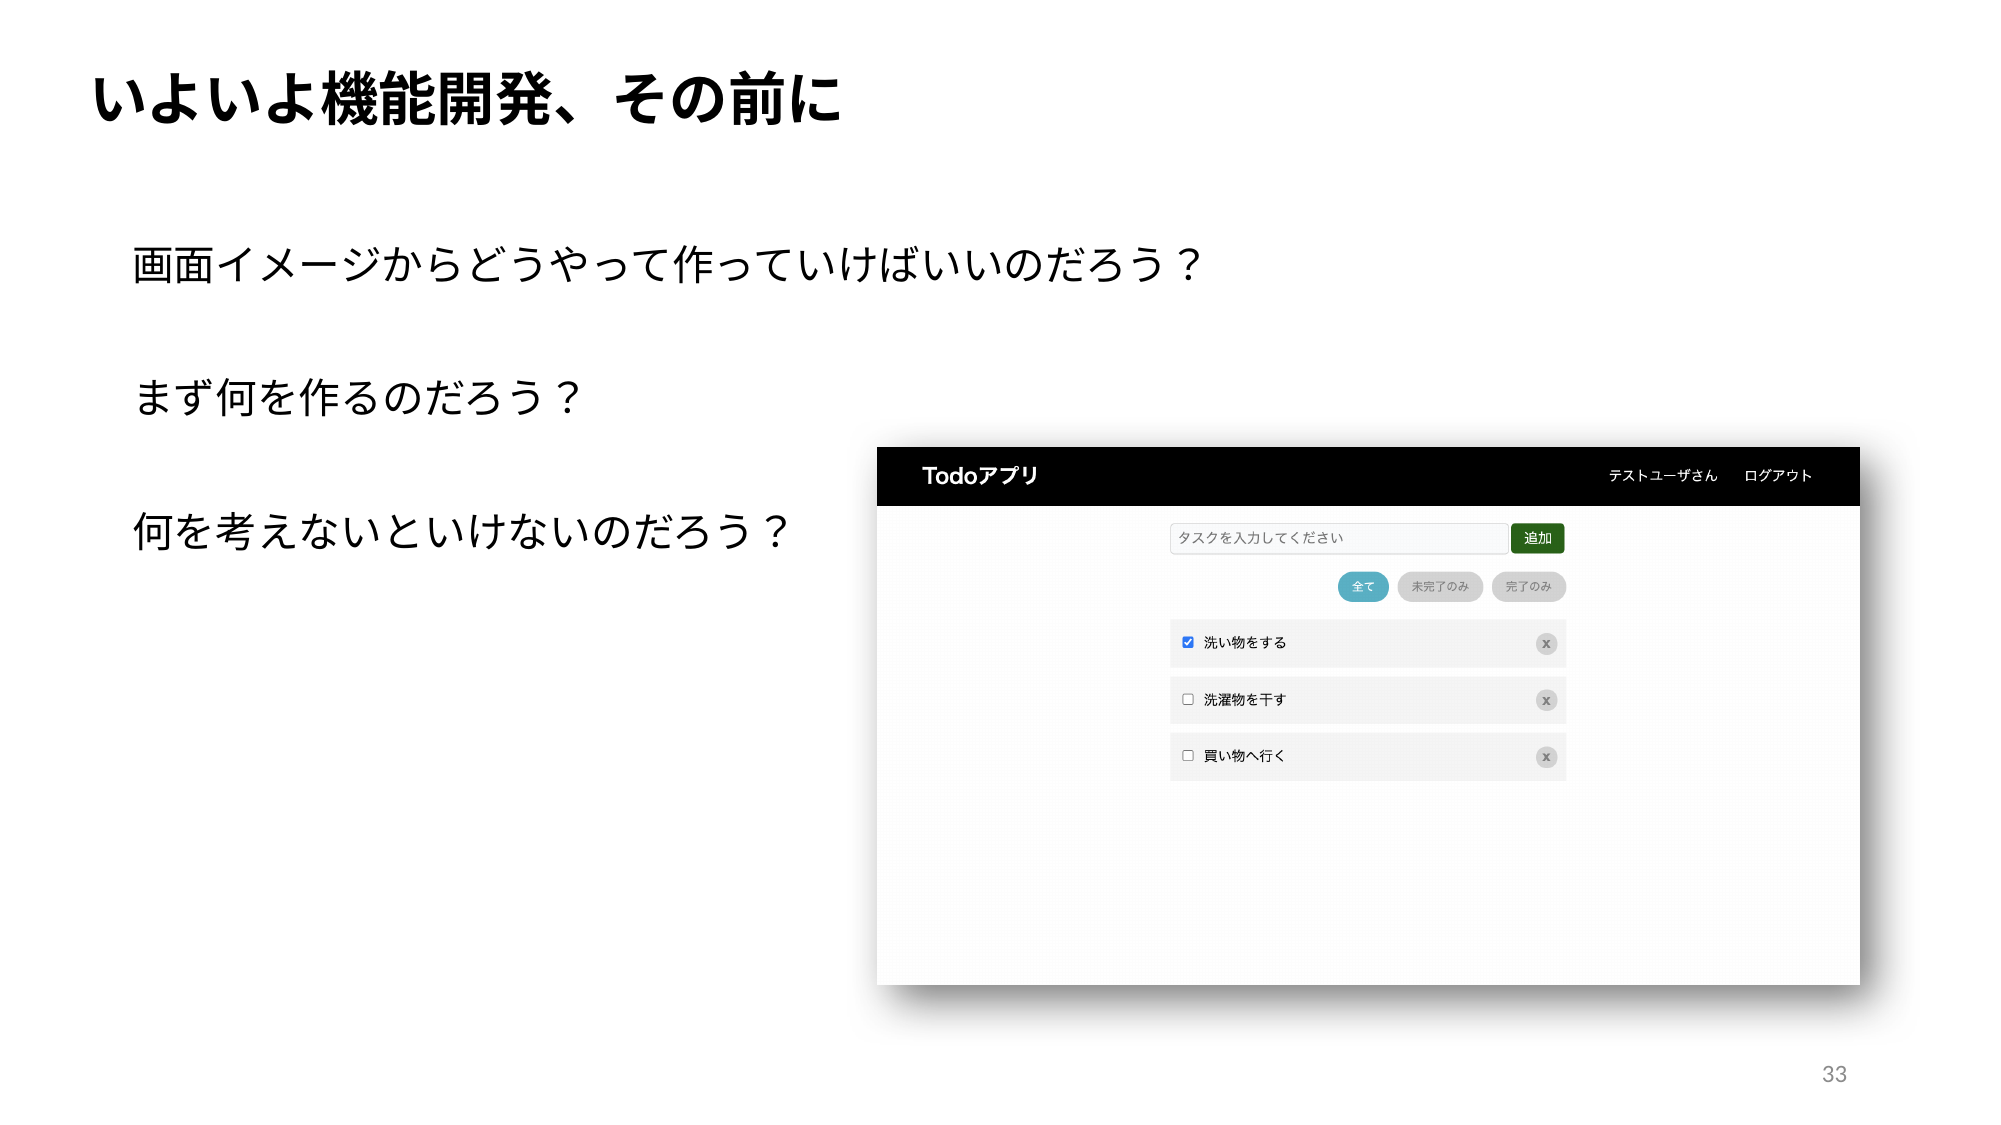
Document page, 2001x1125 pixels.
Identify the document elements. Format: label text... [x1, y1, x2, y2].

text_box 画面イメージからどうやって作っていけばいいのだろう？ まず何を作るのだろう？ 何を考えないといけないのだろう？ [117, 214, 1904, 630]
text_box いよいよ機能開発、その前に [74, 54, 1454, 140]
slide_number 33 [1412, 1042, 1863, 1103]
picture [877, 447, 1860, 985]
